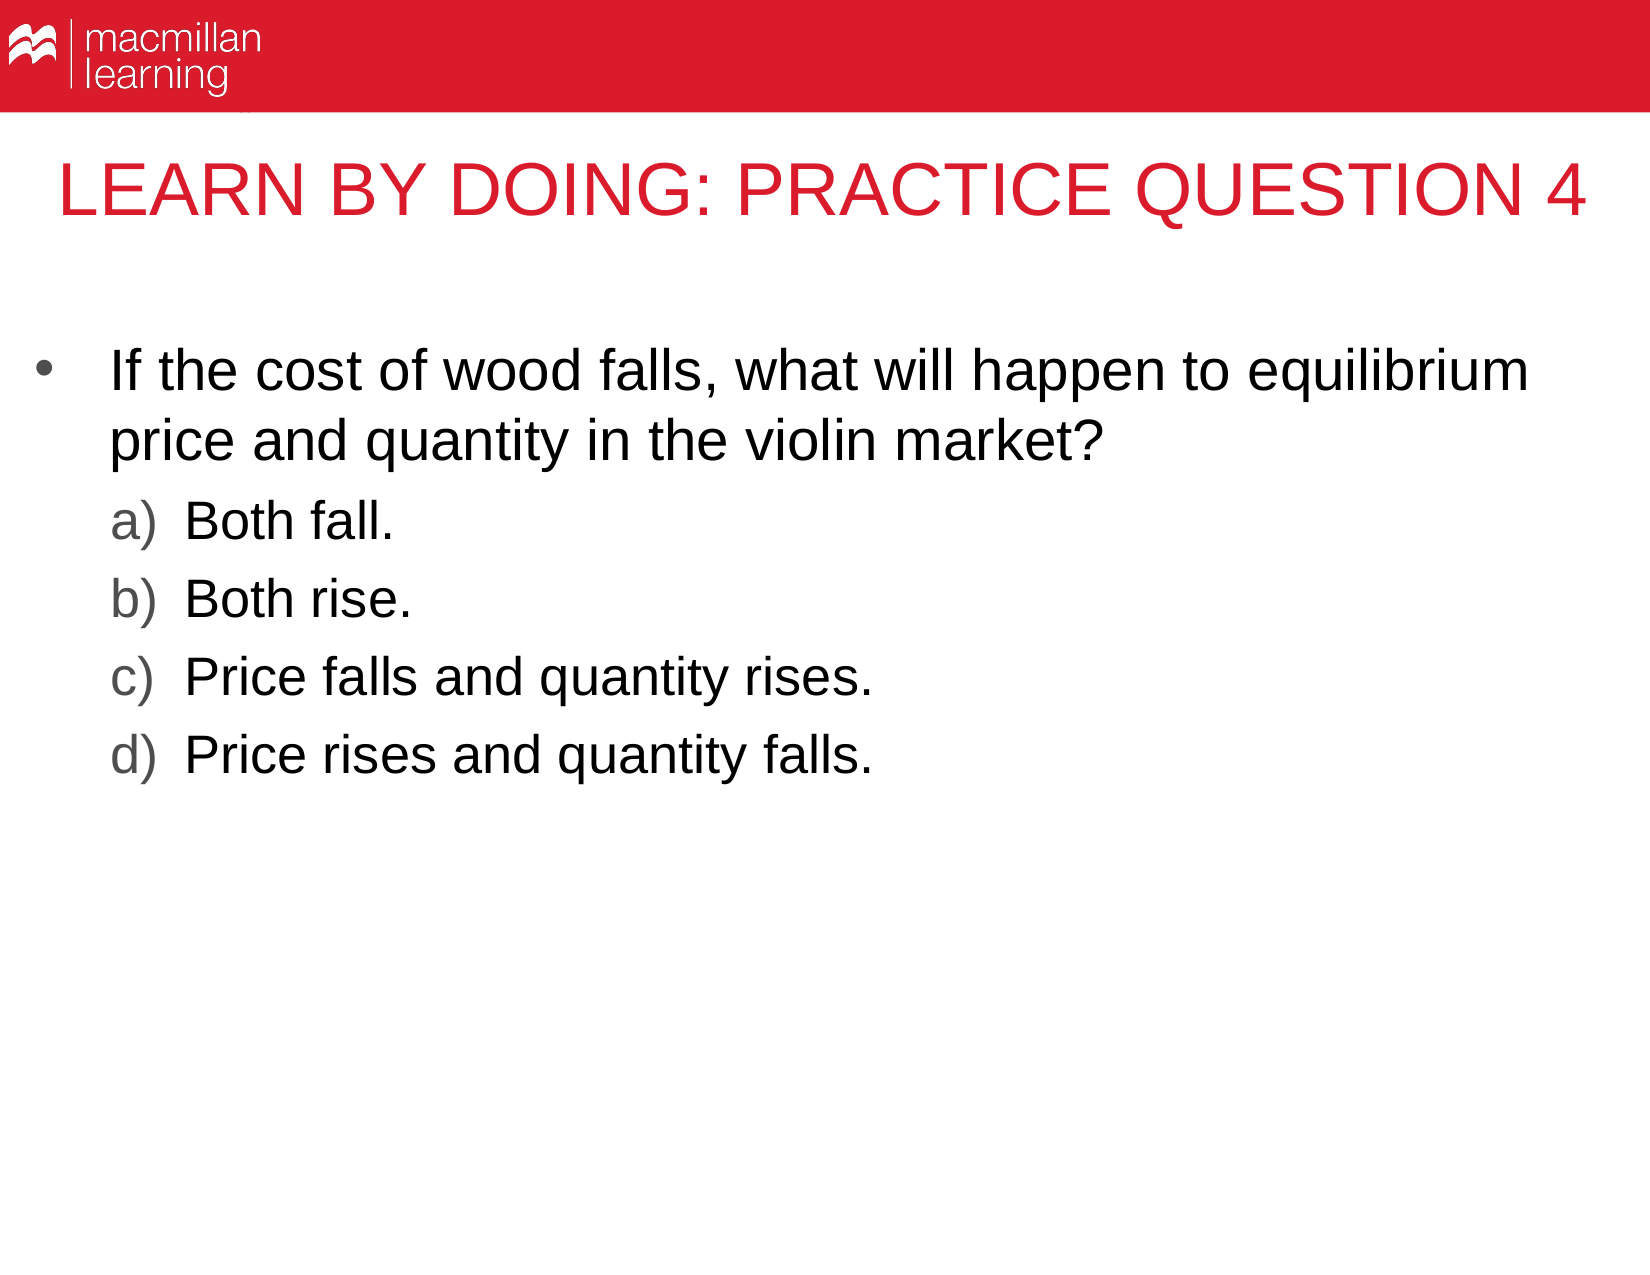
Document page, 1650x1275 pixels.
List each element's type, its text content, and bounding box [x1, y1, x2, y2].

title LEARN BY DOING: PRACTICE QUESTION 4 [3, 118, 1644, 253]
picture [9, 19, 260, 97]
list If the cost of wood falls, what will happen to equilibrium price and quantity in the violin market? Both fall. Both rise. Price falls and quantity rises. Price rises and quantity falls. [19, 317, 1628, 1246]
